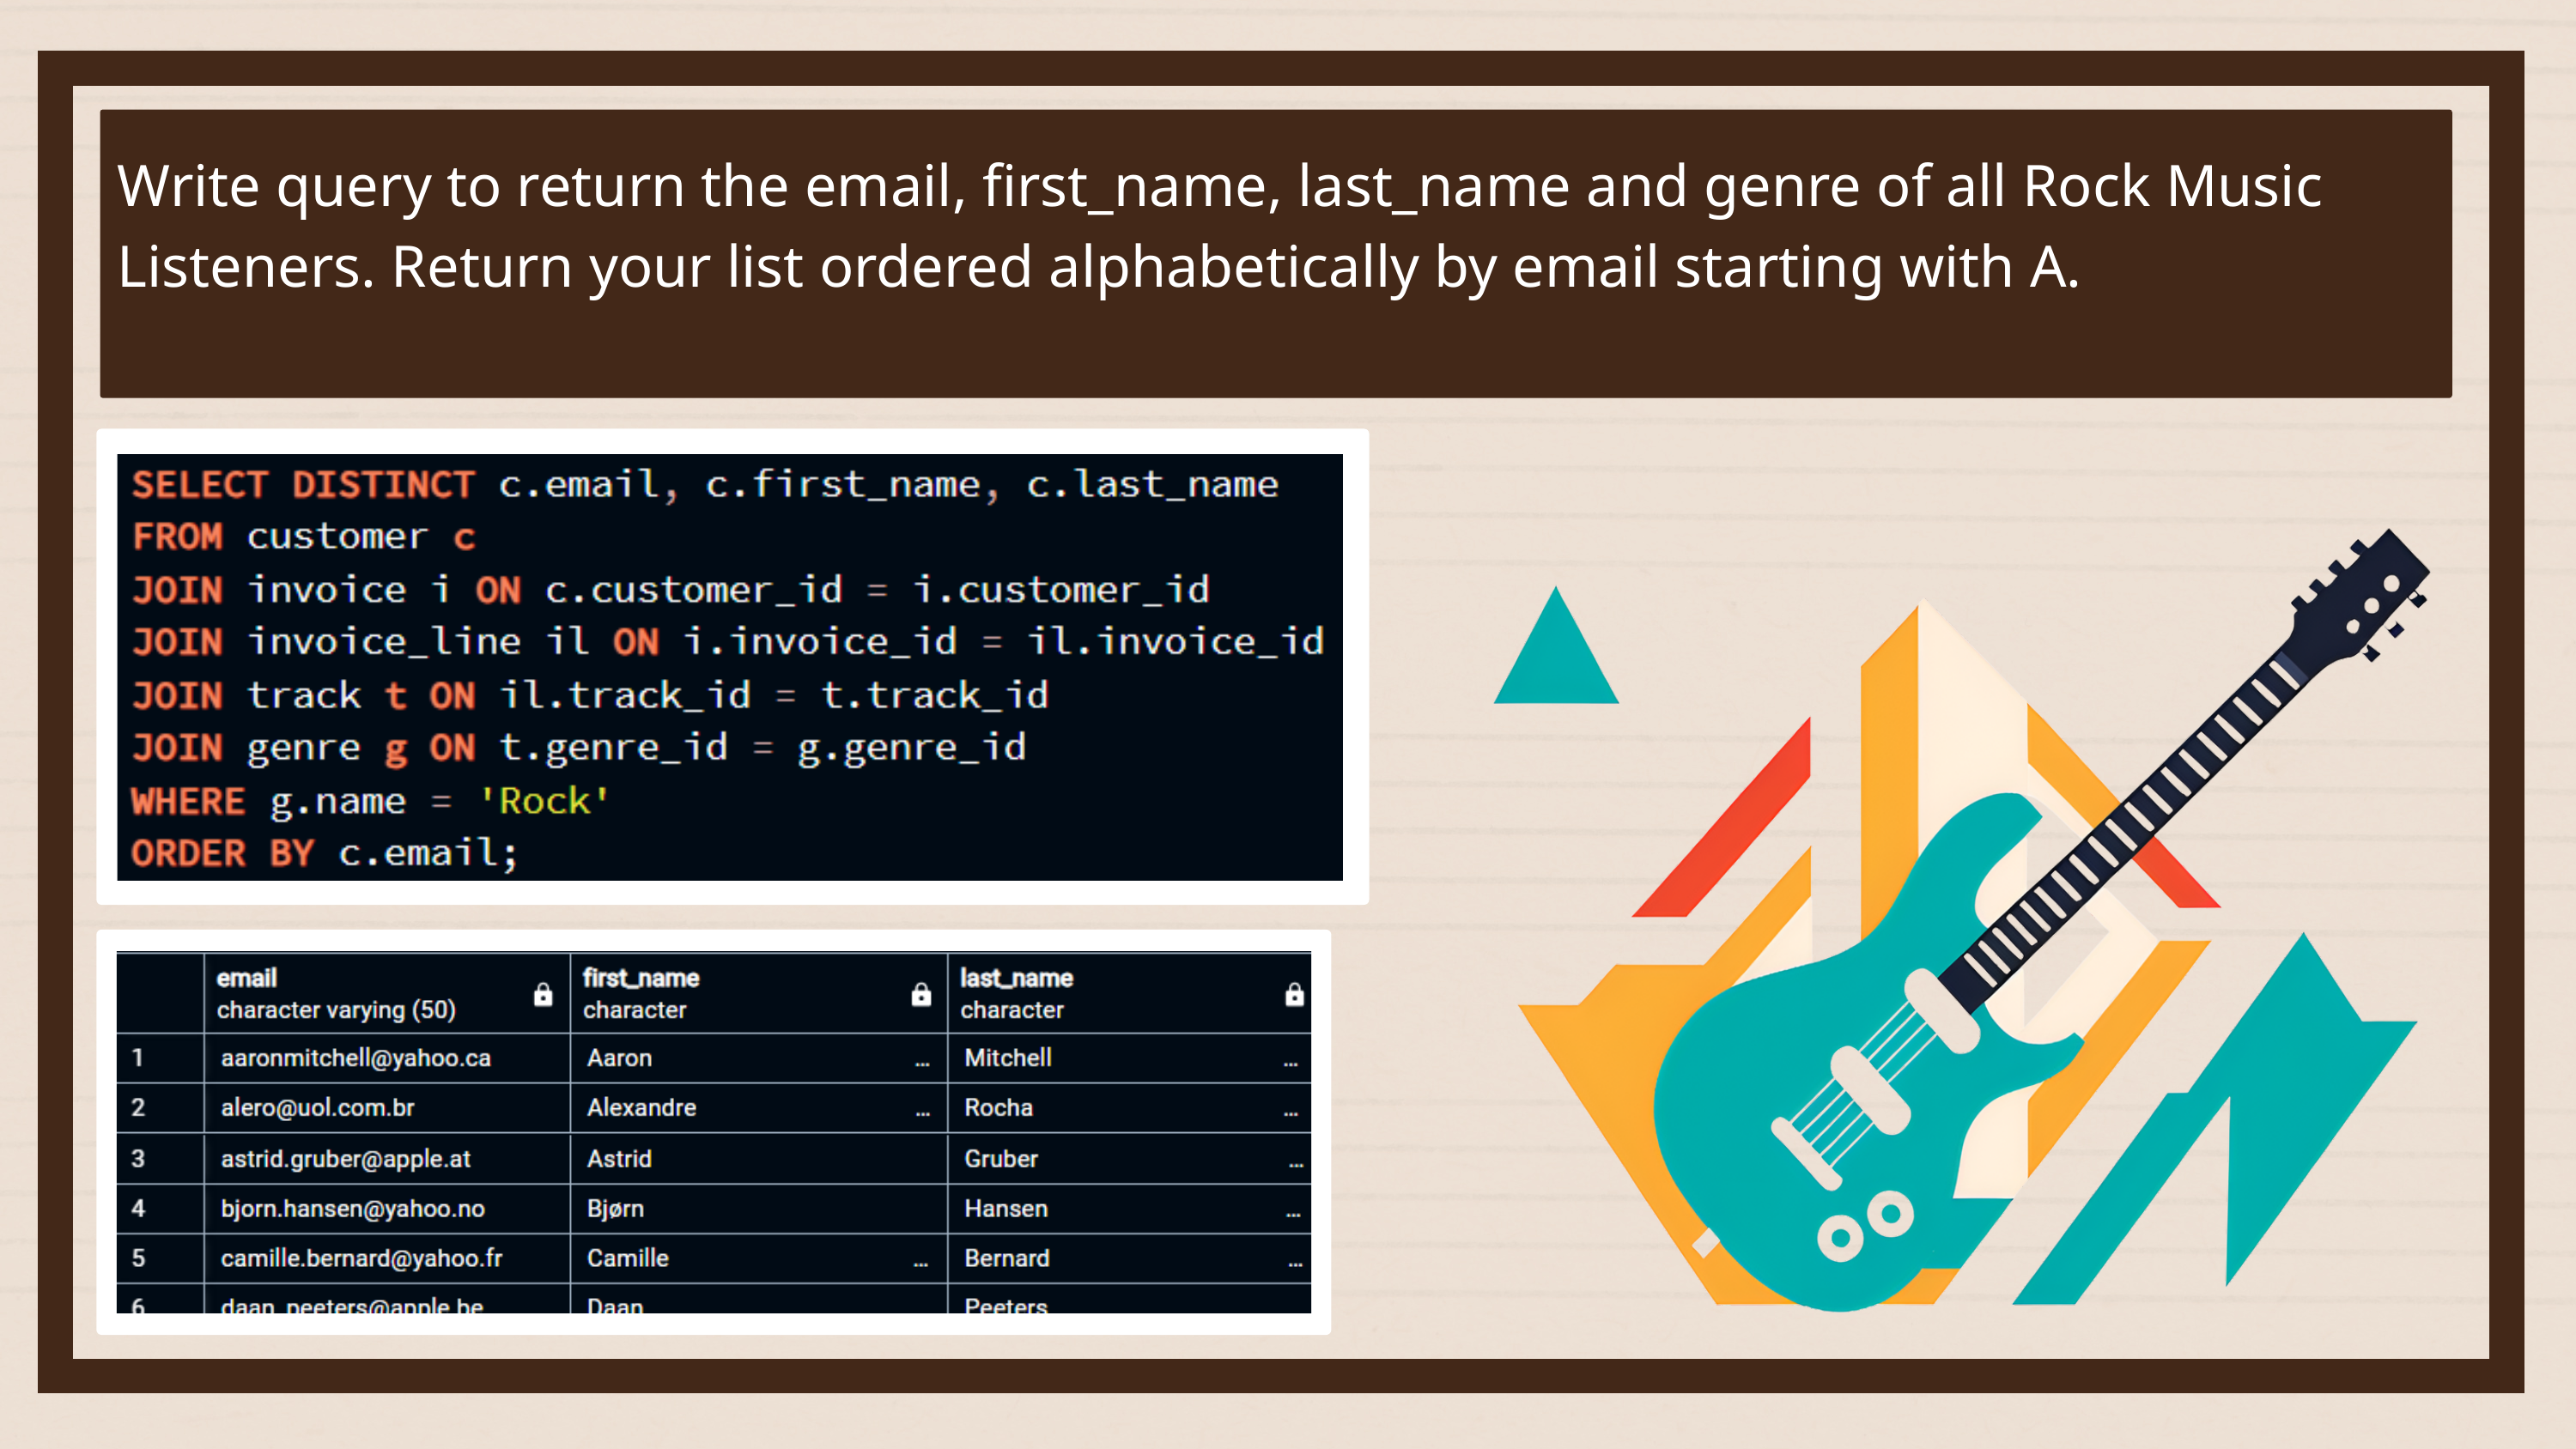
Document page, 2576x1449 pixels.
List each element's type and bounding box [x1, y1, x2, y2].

text_box [96, 428, 1370, 906]
text_box [100, 109, 2452, 398]
text_box [95, 929, 1332, 1336]
text_box [37, 50, 2525, 1394]
text_box [0, 0, 2576, 1449]
